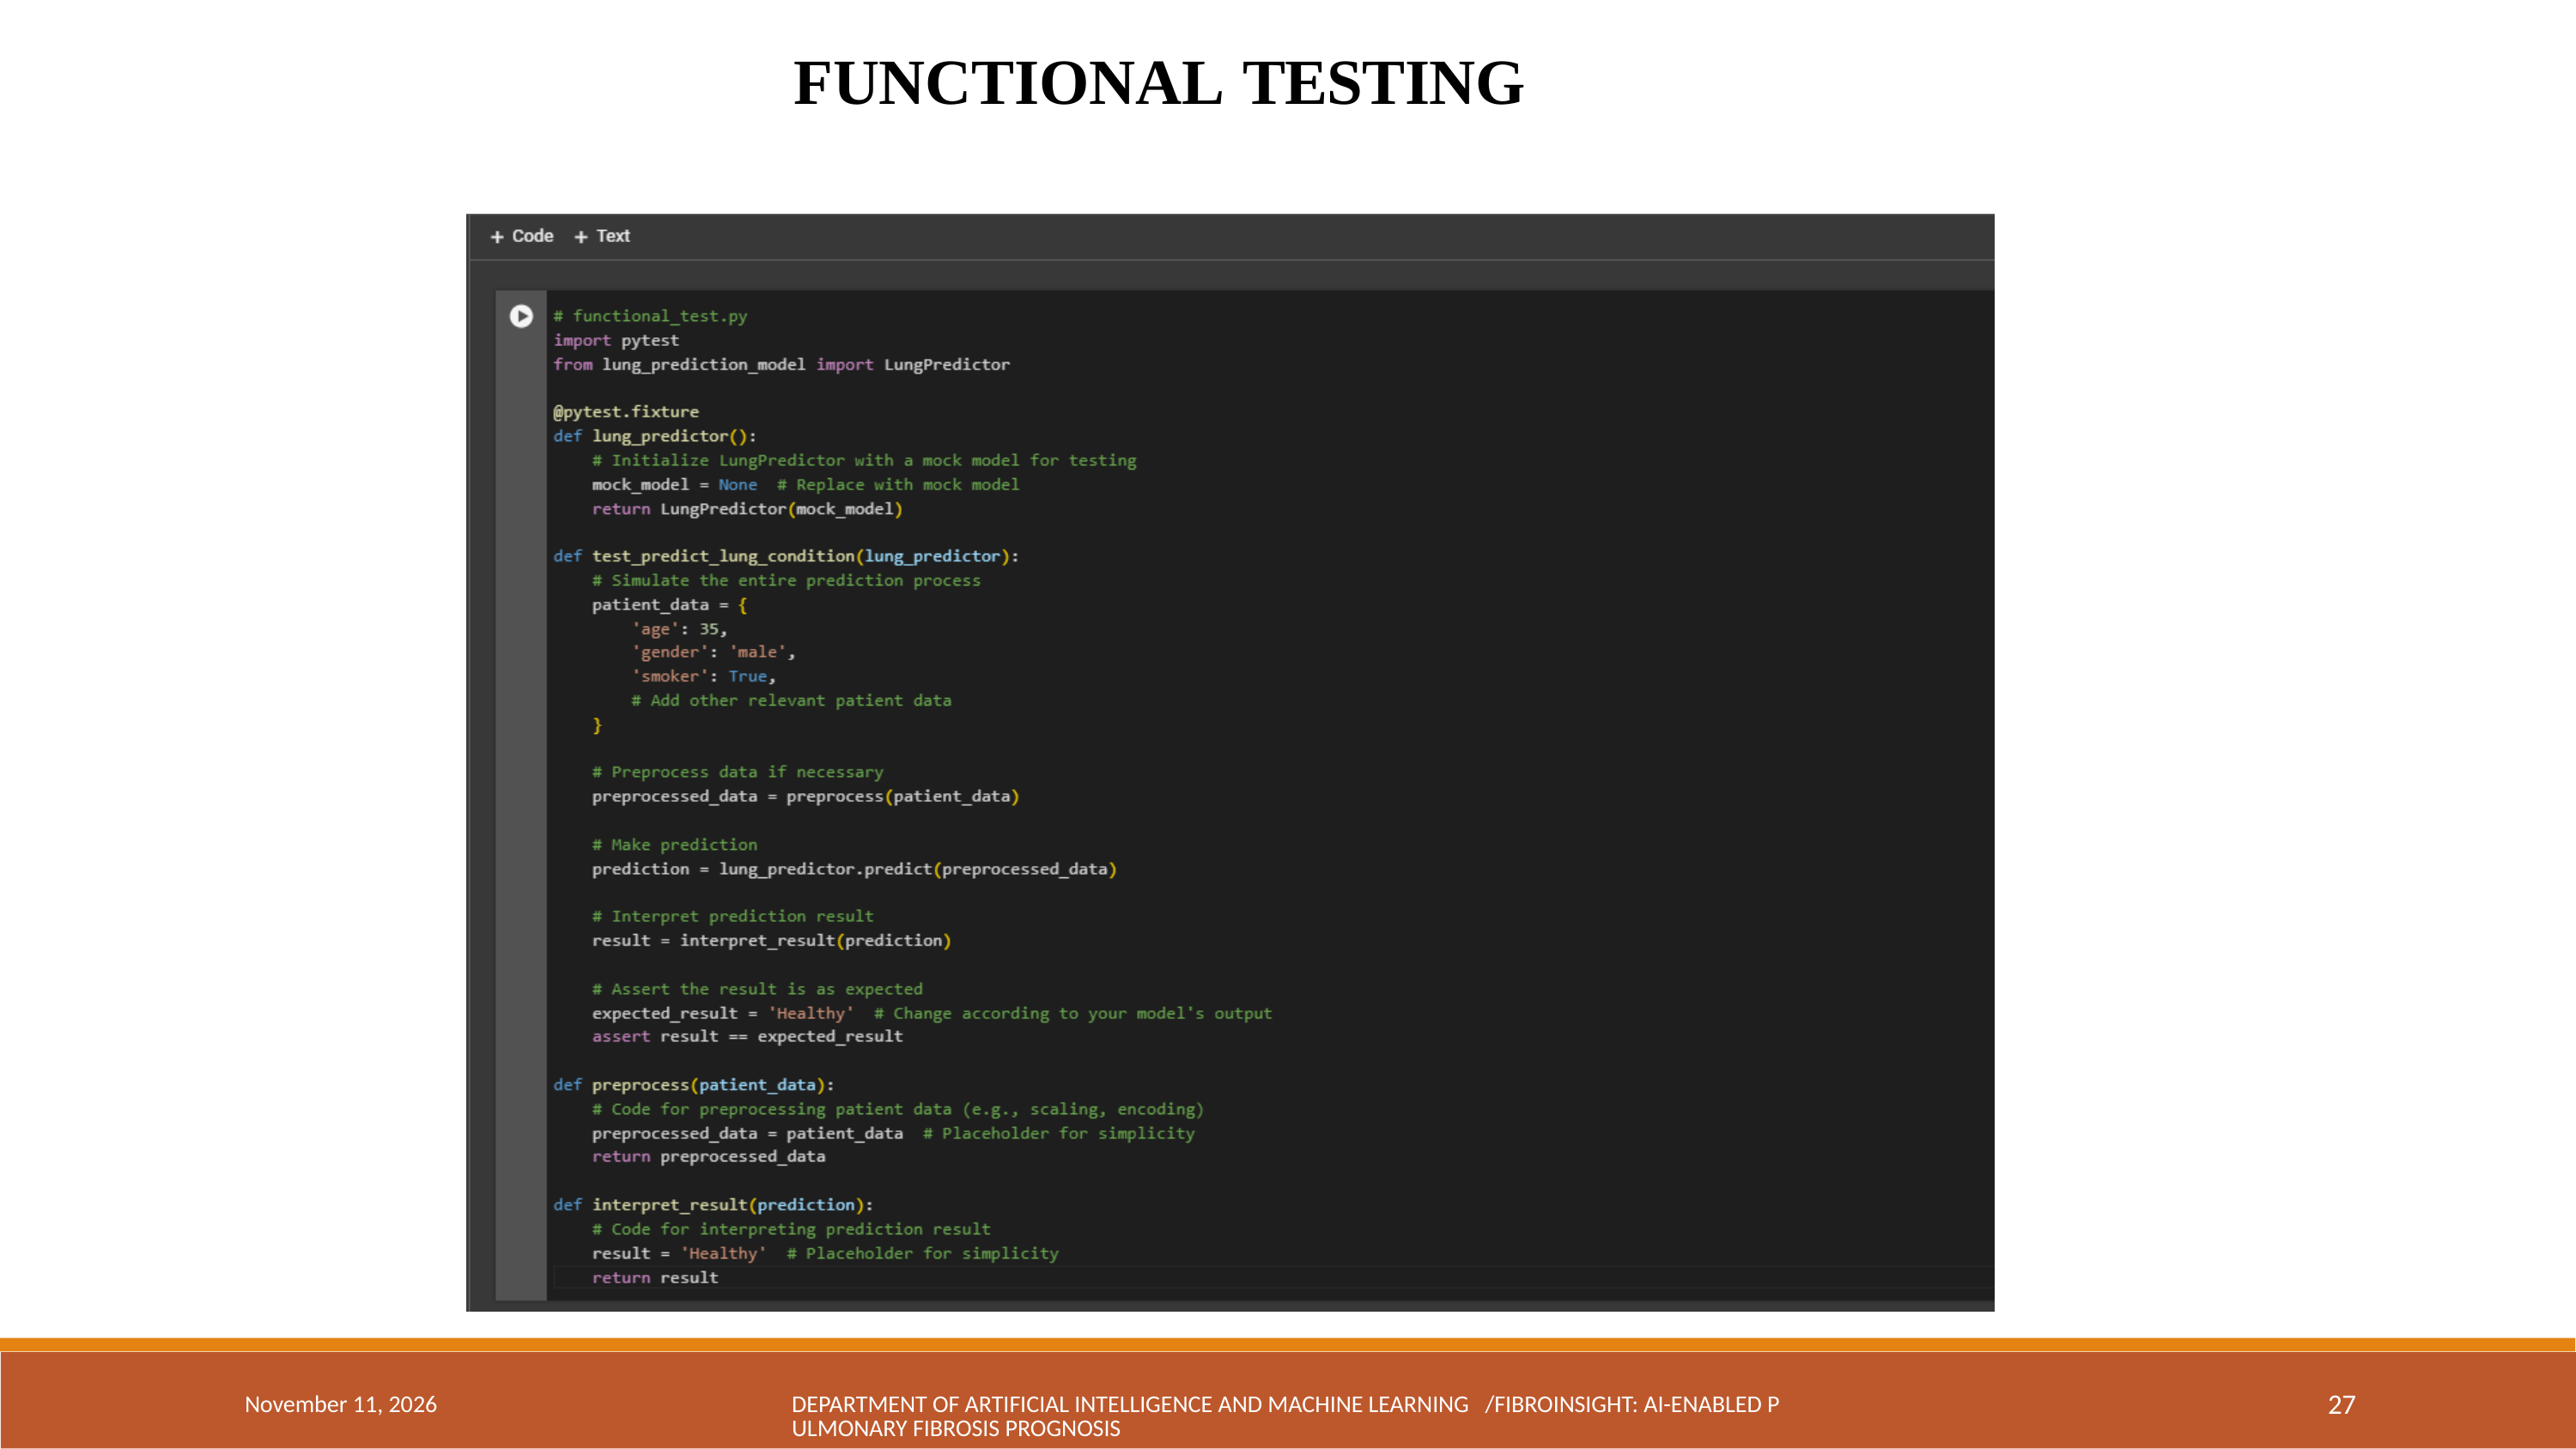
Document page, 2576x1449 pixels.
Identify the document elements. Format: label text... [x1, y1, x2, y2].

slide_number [232, 1364, 755, 1442]
footer DEPARTMENT OF ARTIFICIAL INTELLIGENCE AND MACHINE LEARNING /FIBROINSIGHT: AI-ENABLED PULMONARY FIBROSIS PROGNOSIS [779, 1364, 1798, 1442]
picture [466, 214, 1996, 1312]
text_box FUNCTIONAL TESTING [779, 33, 1636, 124]
slide_number 27 [2092, 1364, 2369, 1442]
